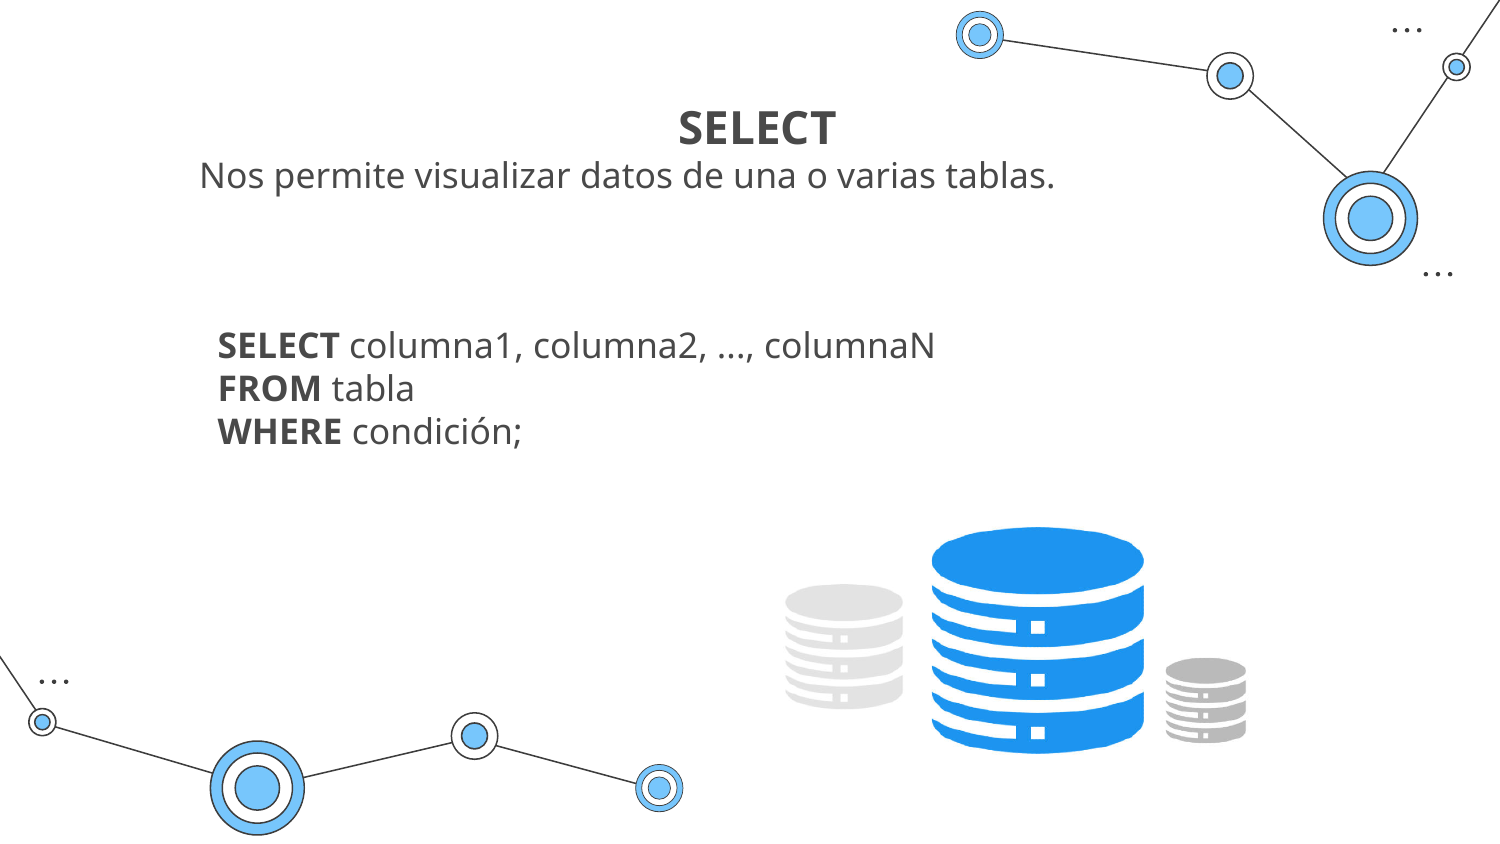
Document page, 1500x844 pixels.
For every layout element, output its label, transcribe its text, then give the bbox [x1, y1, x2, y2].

picture [772, 505, 1253, 776]
subtitle SELECT Nos permite visualizar datos de una o varias tablas. SELECT columna1, columna2, ..., columnaN FROM tabla WHERE condición; [109, 83, 1332, 721]
